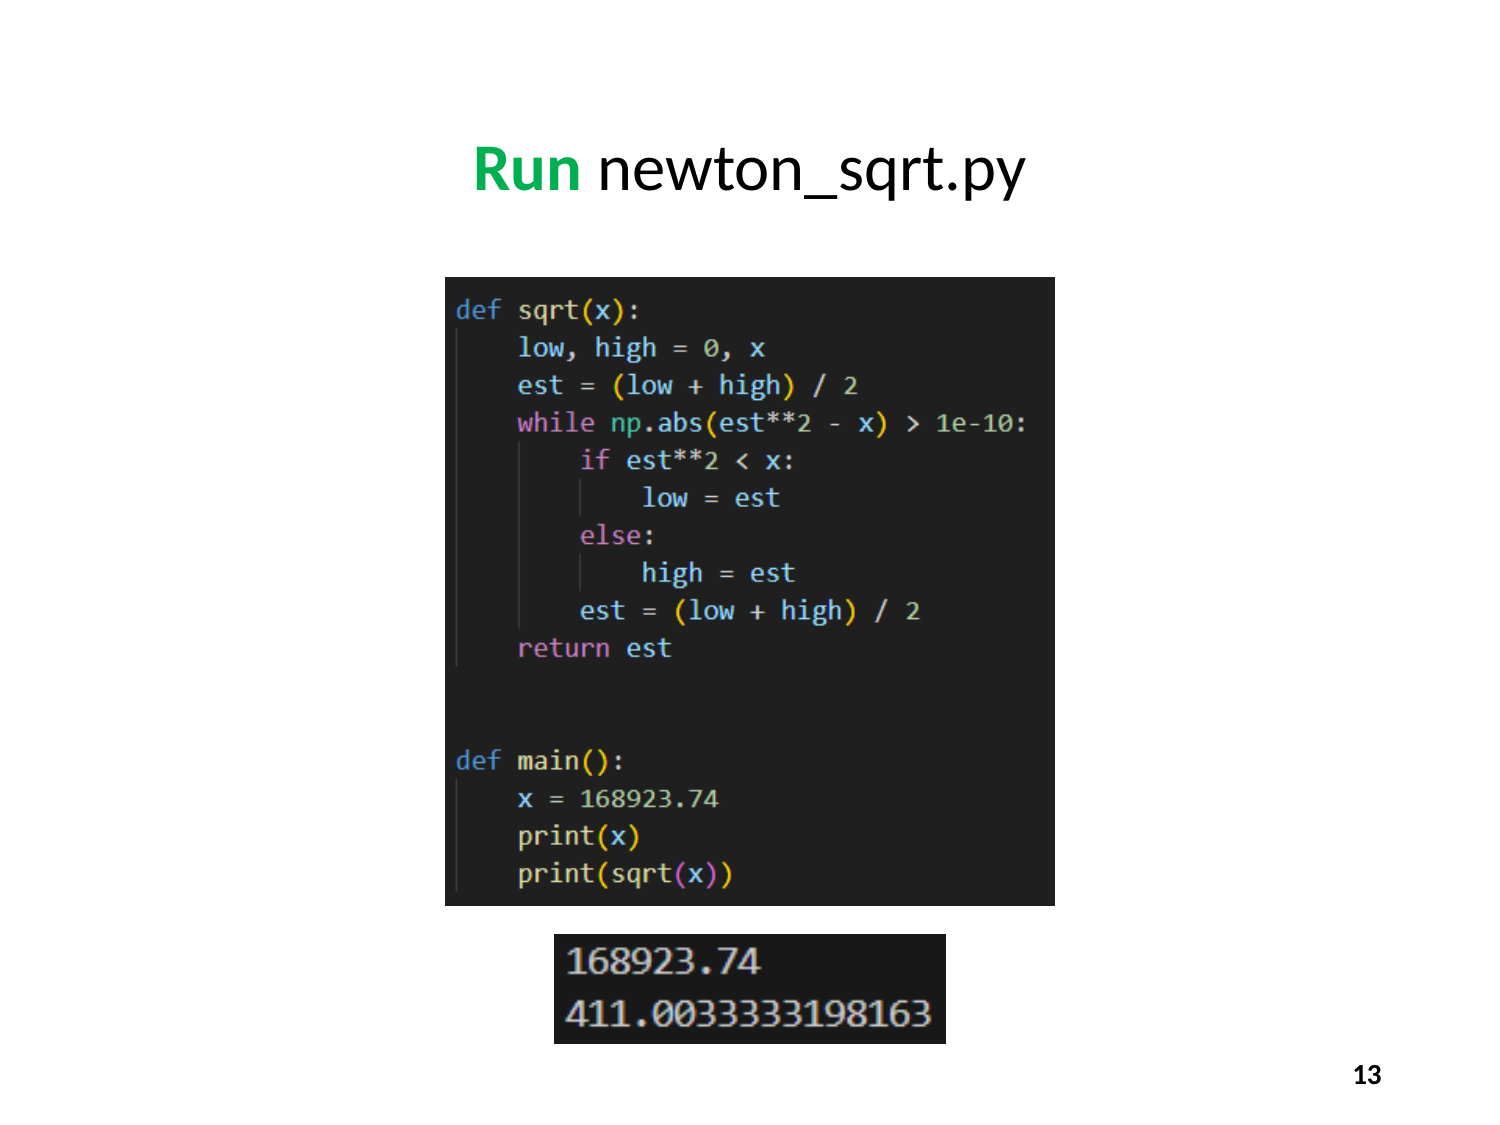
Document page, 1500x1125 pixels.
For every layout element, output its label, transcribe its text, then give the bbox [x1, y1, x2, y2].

slide_number 13 [1059, 1042, 1397, 1103]
title Run newton_sqrt.py [103, 59, 1397, 278]
picture [554, 934, 946, 1044]
picture [445, 277, 1055, 906]
